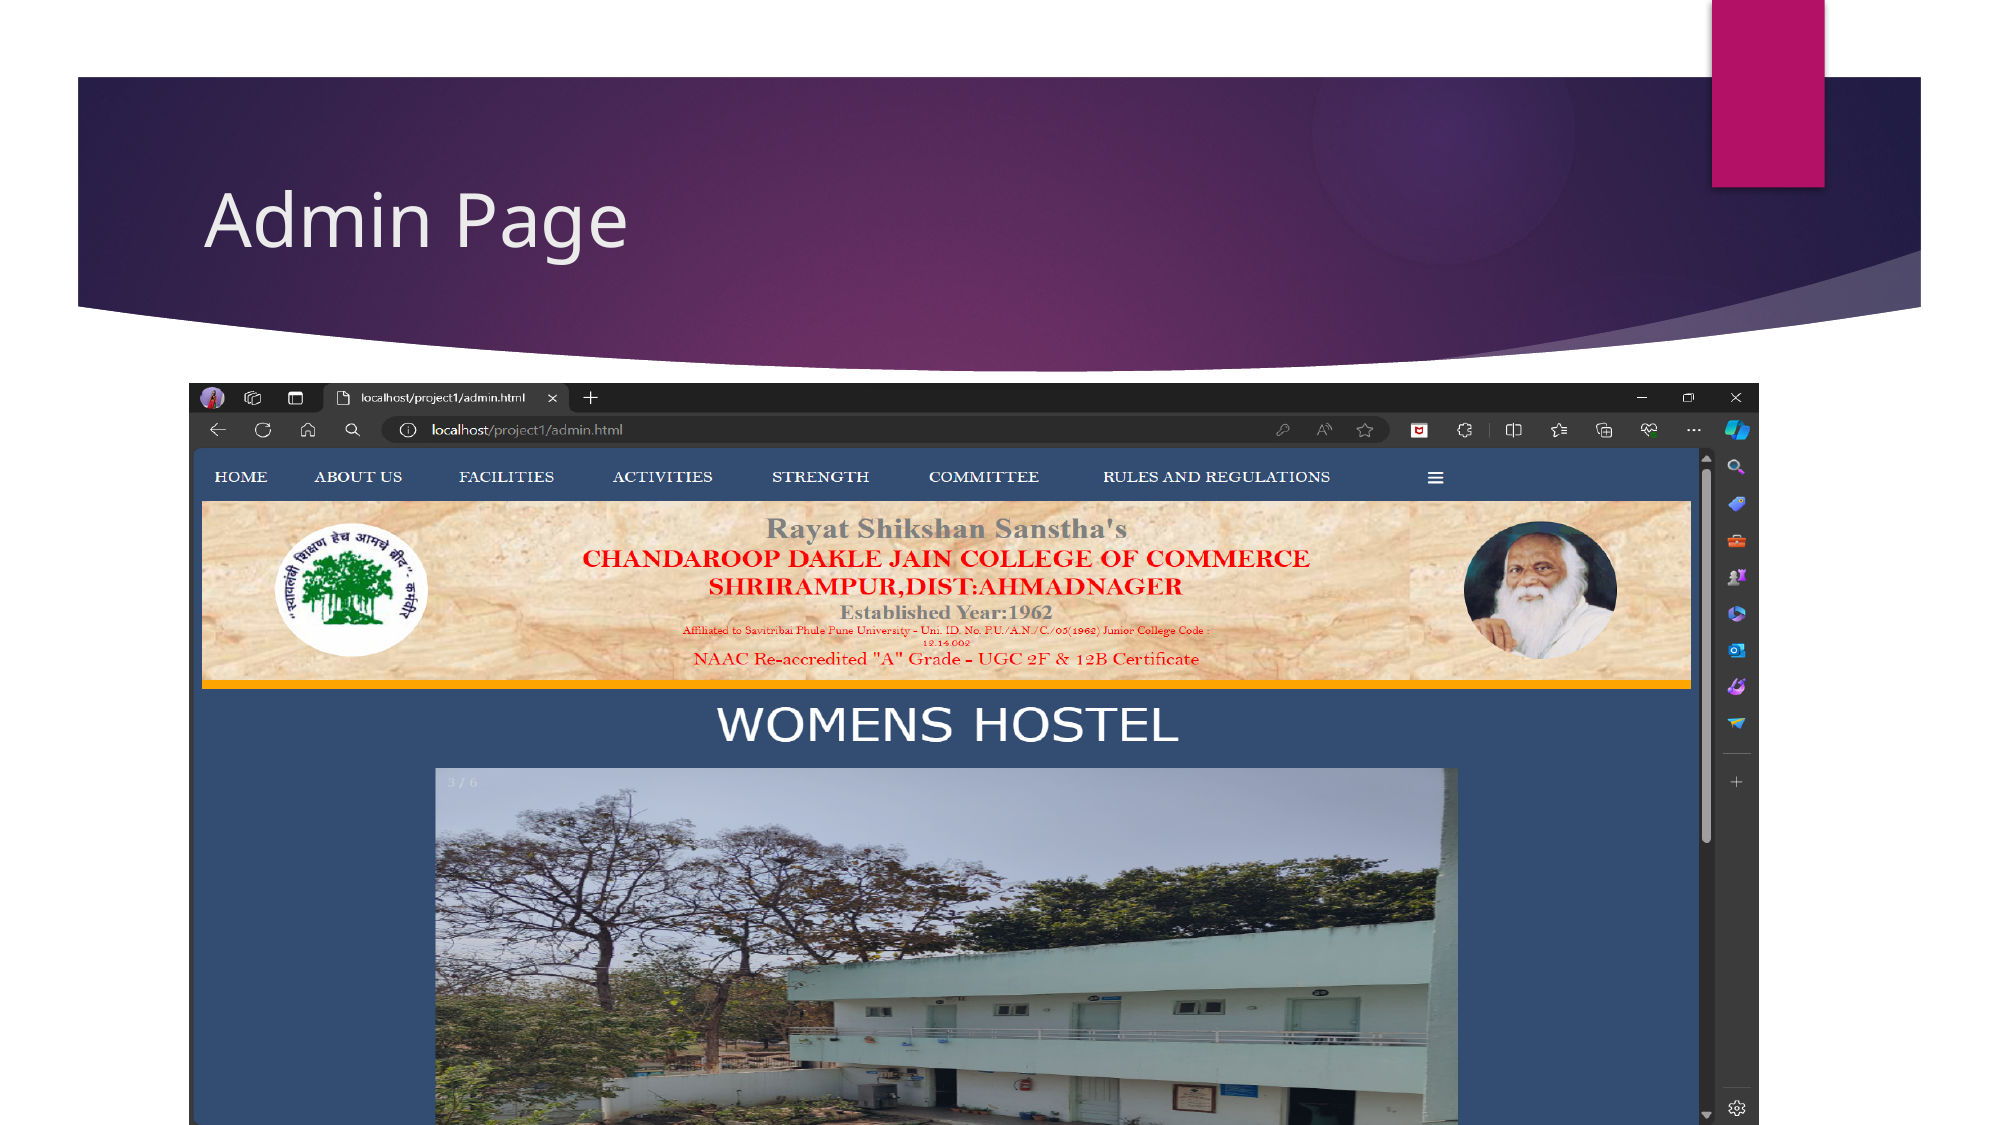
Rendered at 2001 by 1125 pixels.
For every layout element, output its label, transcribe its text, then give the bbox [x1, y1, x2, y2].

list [189, 383, 1759, 1125]
title Admin Page [189, 159, 1627, 276]
